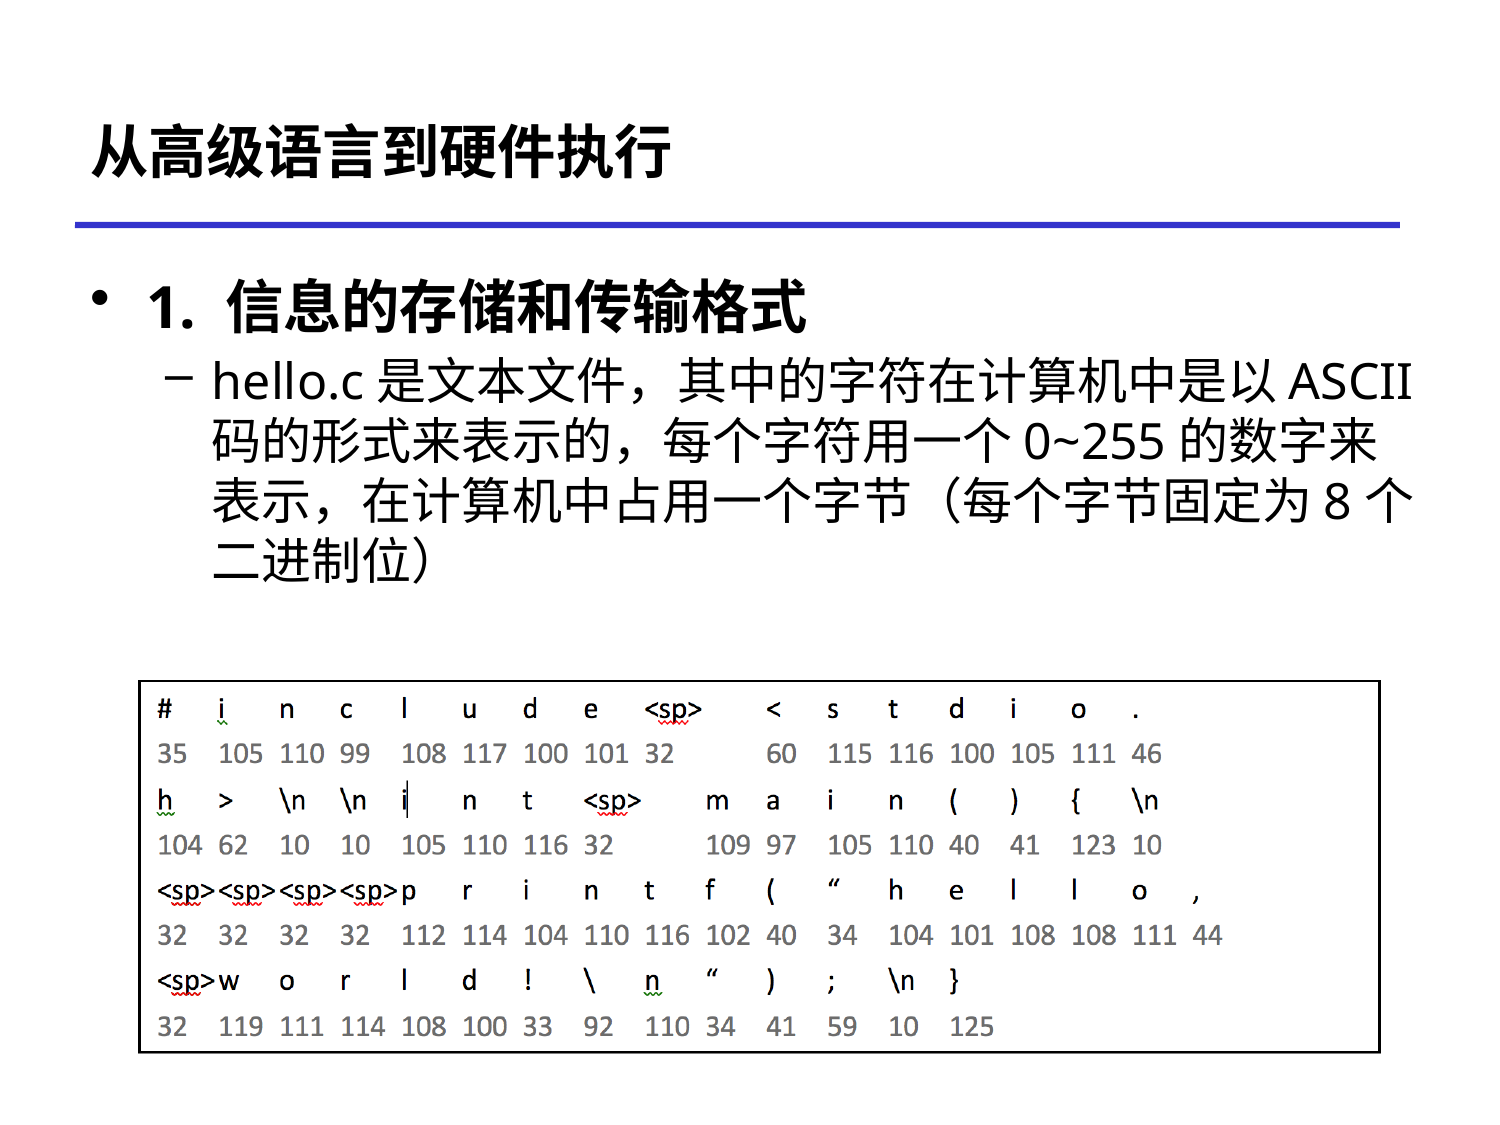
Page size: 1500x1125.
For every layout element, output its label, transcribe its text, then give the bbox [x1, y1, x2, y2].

picture [135, 680, 1385, 1059]
title 从高级语言到硬件执行 [75, 75, 1400, 225]
list 1. 信息的存储和传输格式 hello.c是文本文件，其中的字符在计算机中是以ASCII码的形式来表示的，每个字符用一个0~255的数字来表示，在计算机中占用一个字节（每个字节固定为8个二进制位） [75, 262, 1438, 988]
